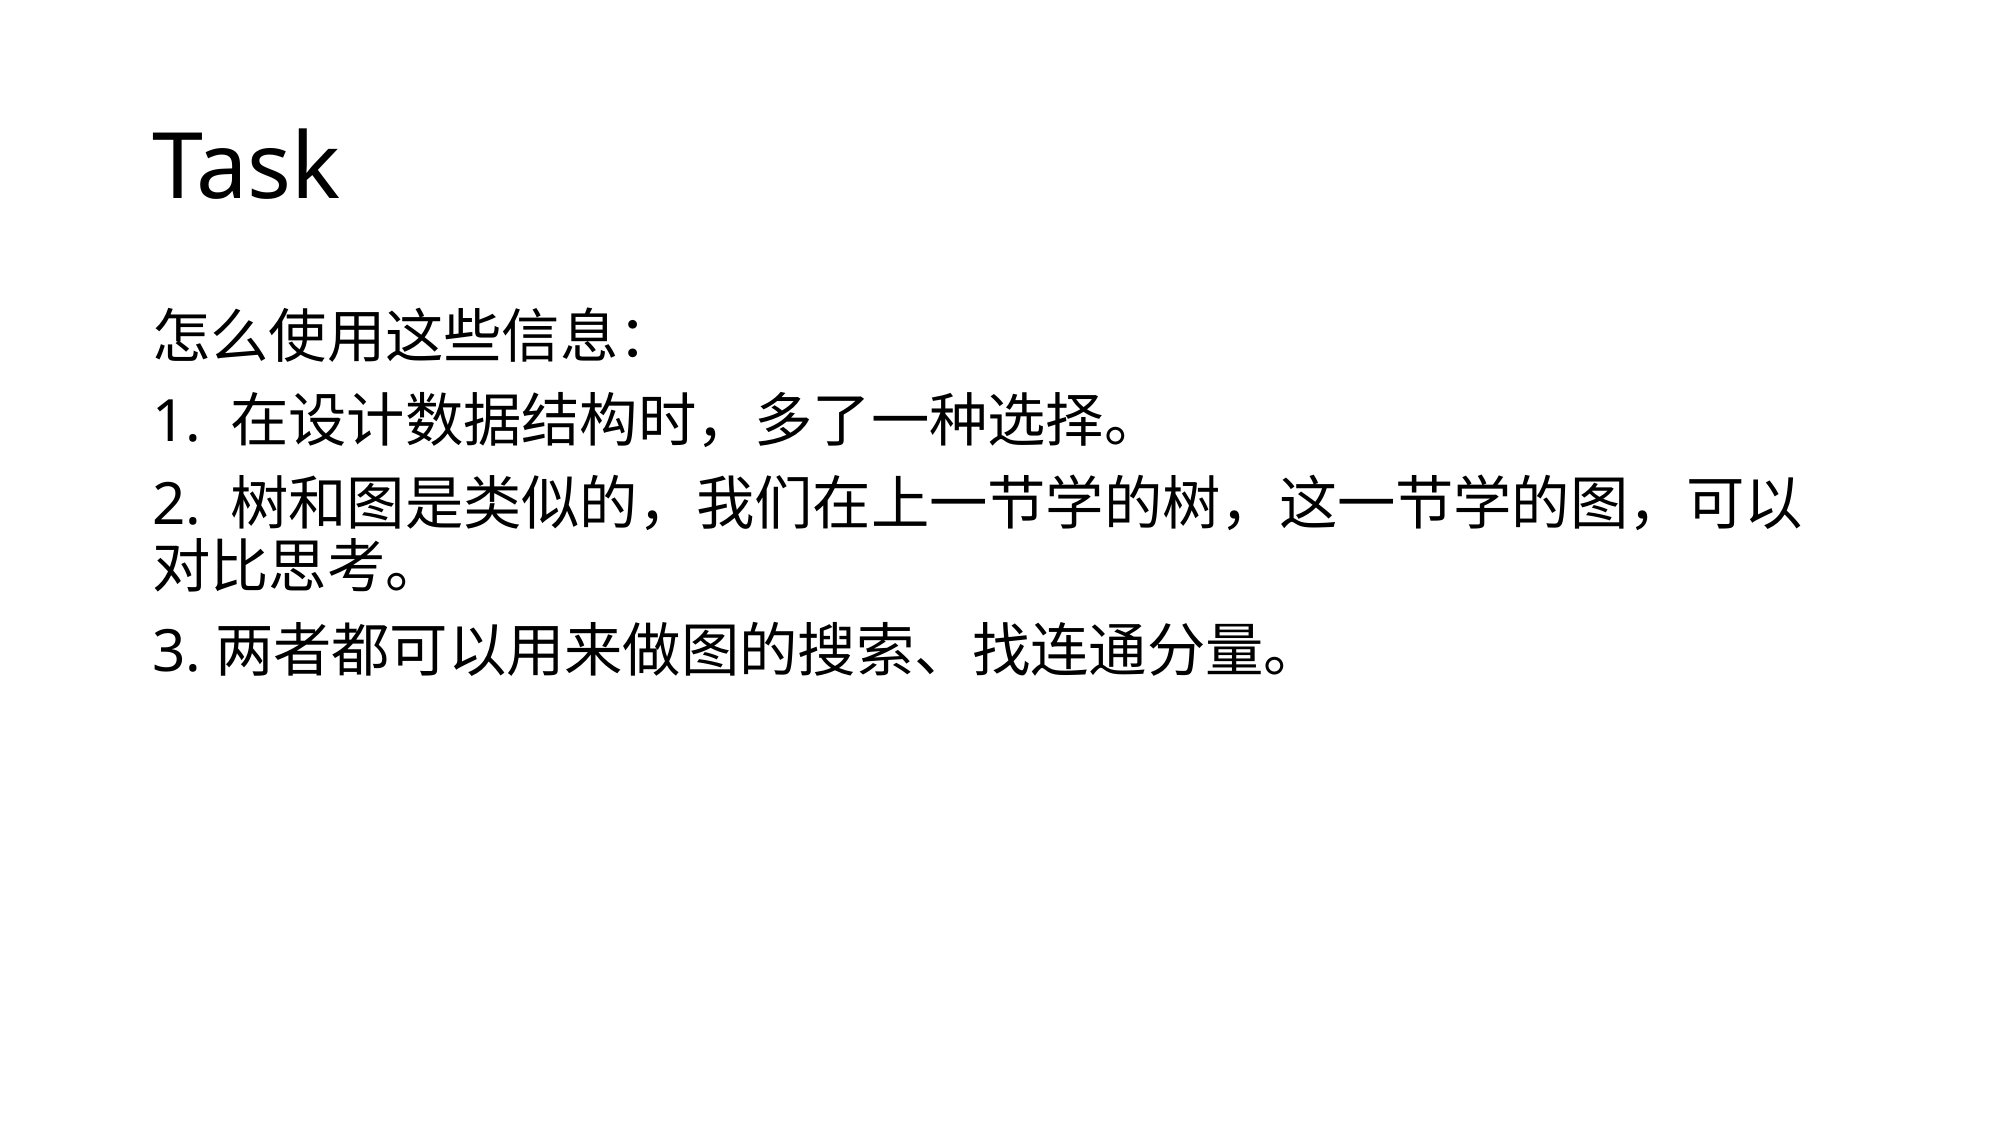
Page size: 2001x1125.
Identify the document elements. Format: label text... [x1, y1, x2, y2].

title Task [137, 59, 1863, 278]
list 怎么使用这些信息： 1. 在设计数据结构时，多了一种选择。 2. 树和图是类似的，我们在上一节学的树，这一节学的图，可以对比思考。 3.两者都可以用来做图的搜索、找连通分量。 [137, 299, 1863, 1014]
